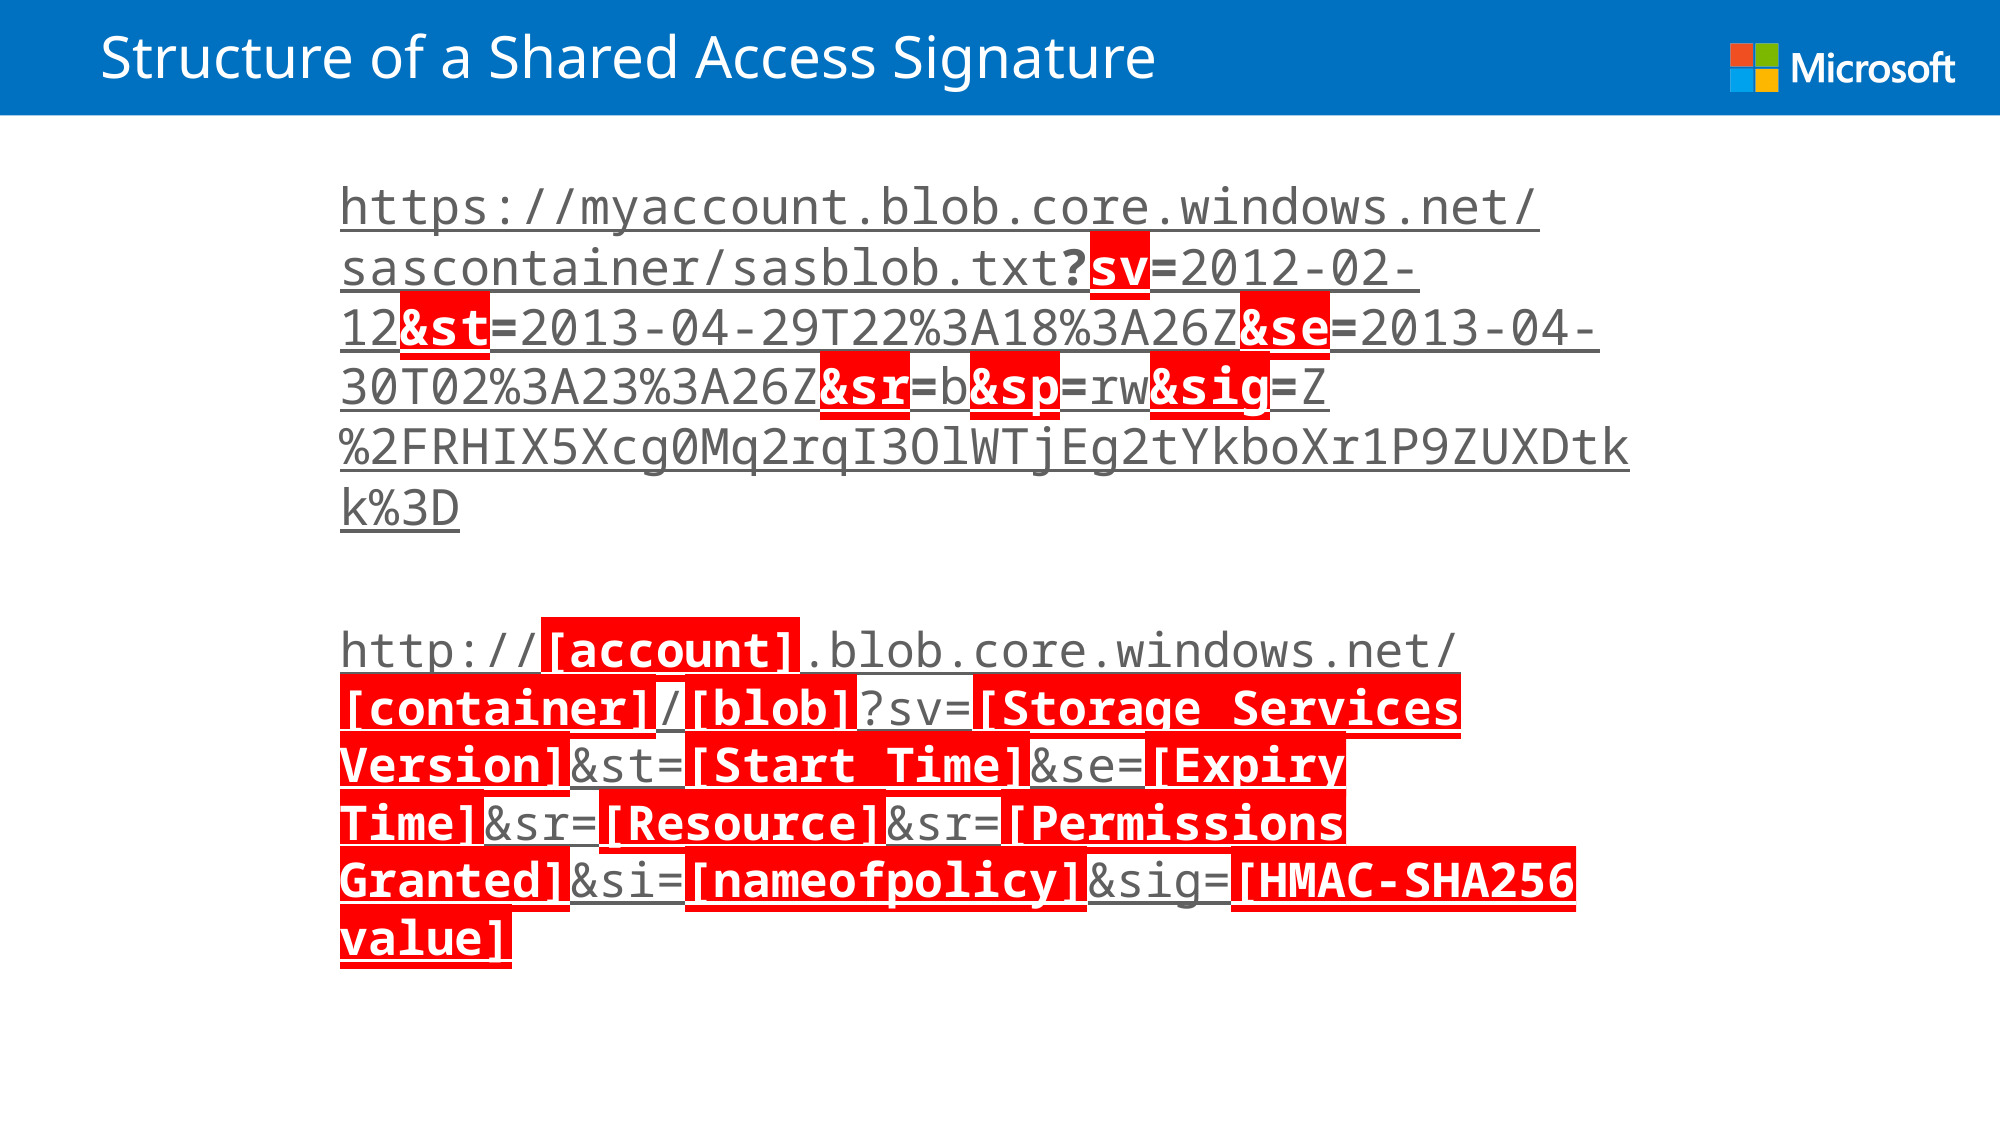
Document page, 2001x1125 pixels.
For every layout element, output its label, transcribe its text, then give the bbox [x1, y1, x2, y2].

title Structure of a Shared Access Signature [100, 0, 1802, 122]
picture [1802, 14, 1986, 121]
text_box https://myaccount.blob.core.windows.net/sascontainer/sasblob.txt?sv=2012-02-12&st=2013-04-29T22%3A18%3A26Z&se=2013-04-30T02%3A23%3A26Z&sr=b&sp=rw&sig=Z%2FRHIX5Xcg0Mq2rqI3OlWTjEg2tYkboXr1P9ZUXDtkk%3D http://[account].blob.core.windows.net/[container]/[blob]?sv=[Storage Services Version]&st=[Start Time]&se=[Expiry Time]&sr=[Resource]&sr=[Permissions Granted]&si=[nameofpolicy]&sig=[HMAC-SHA256 value] [325, 167, 1658, 1038]
